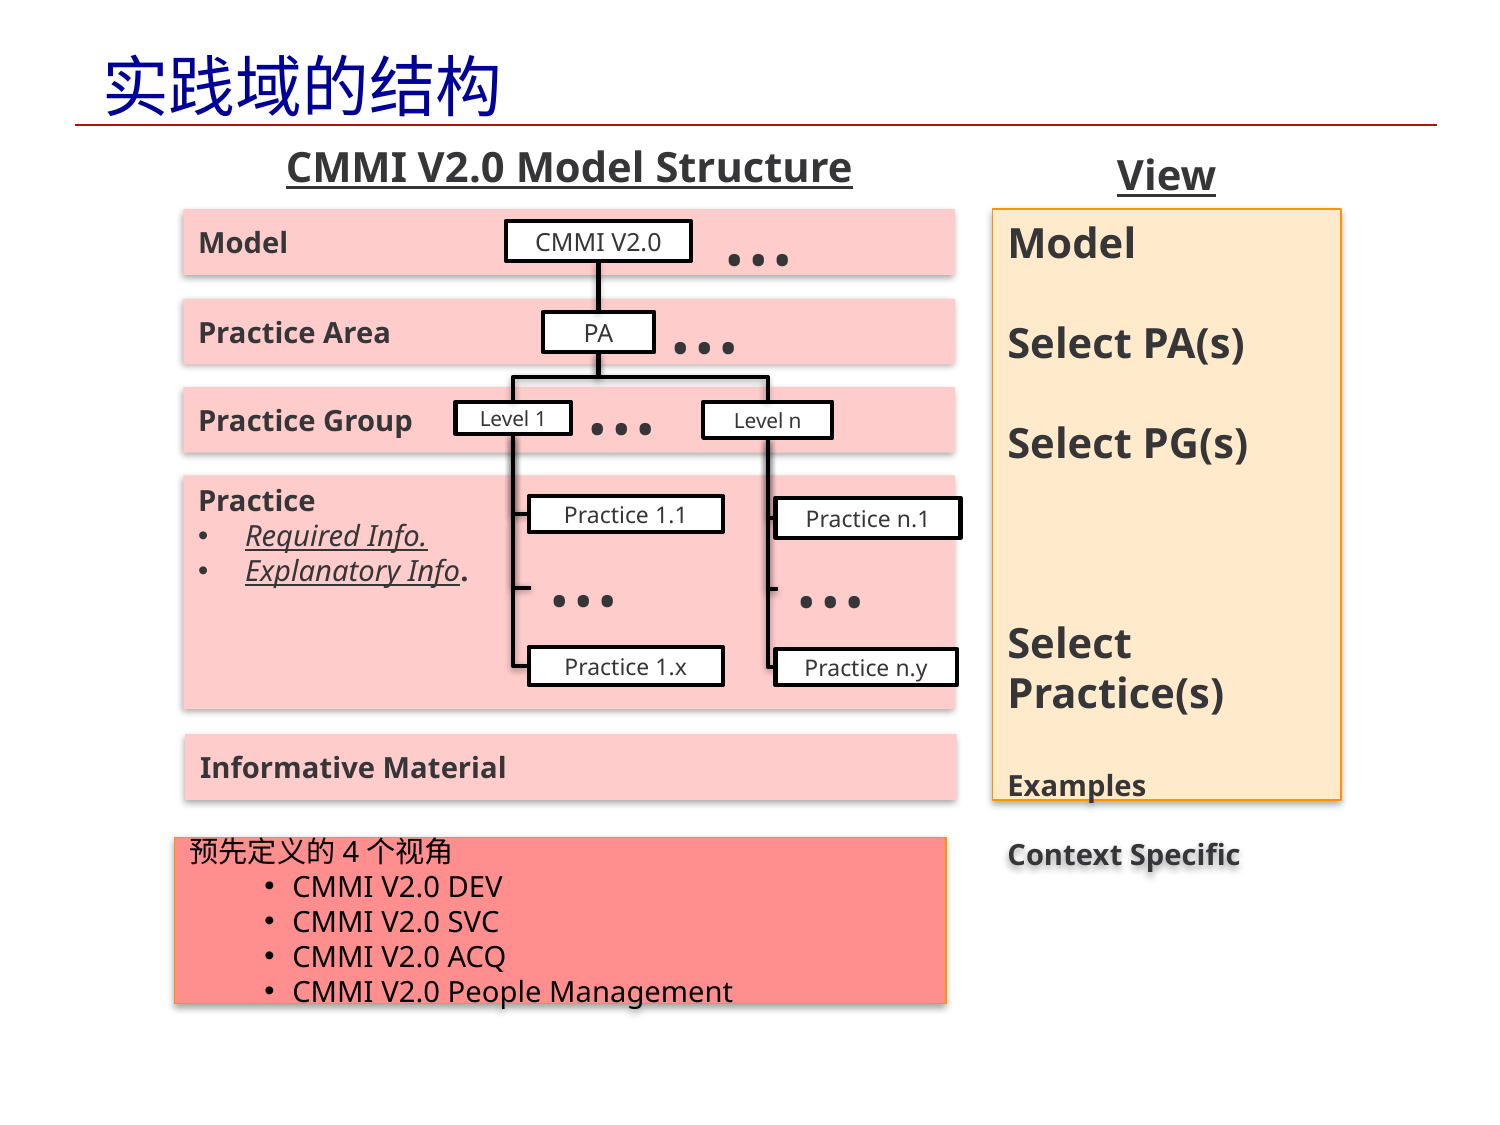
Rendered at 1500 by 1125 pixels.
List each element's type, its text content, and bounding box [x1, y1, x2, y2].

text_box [174, 133, 1342, 1004]
title 实践域的结构 [87, 24, 1438, 133]
